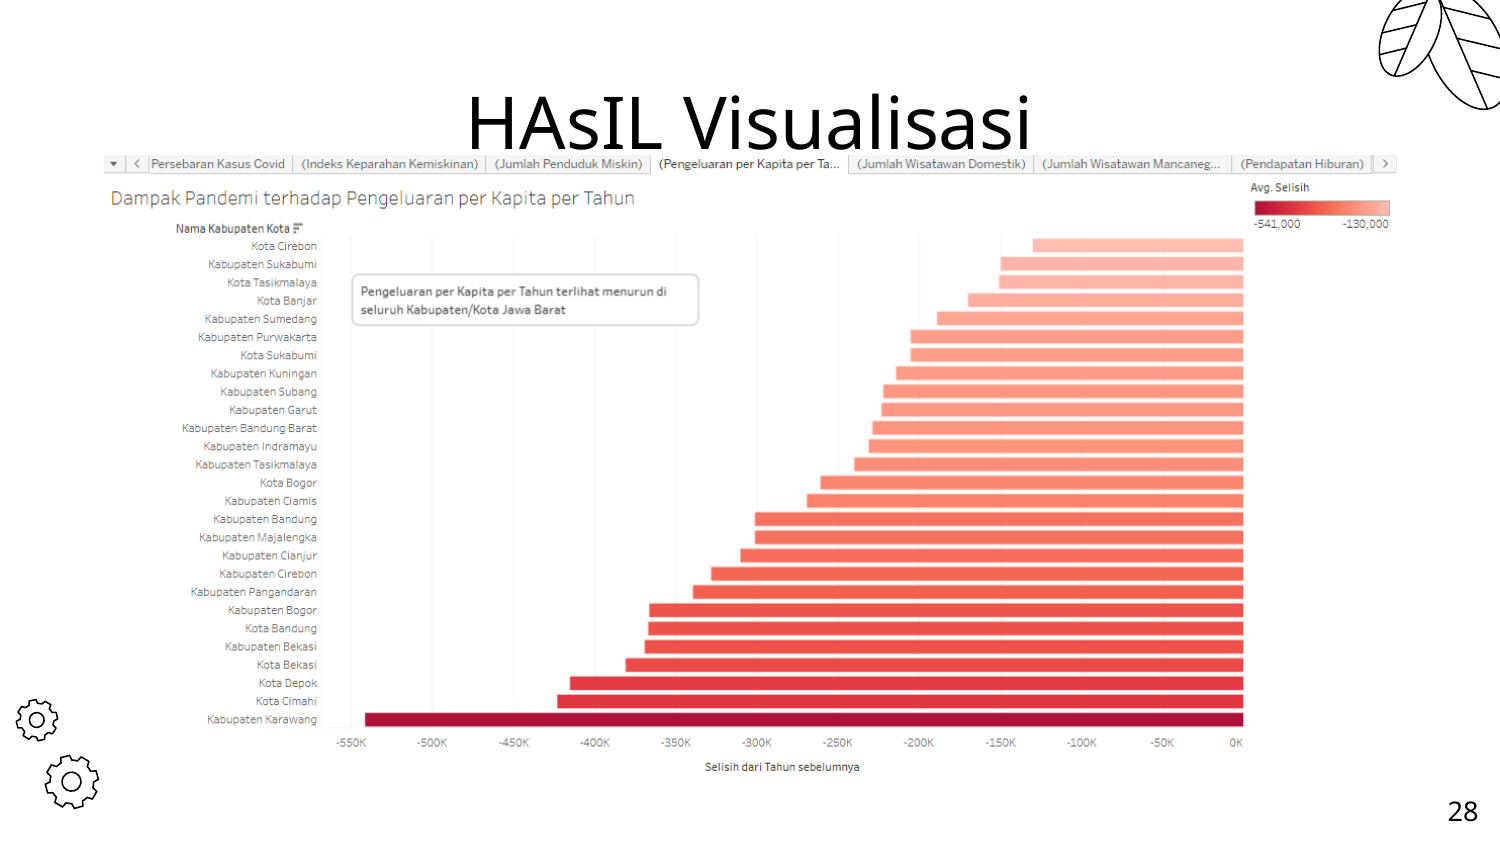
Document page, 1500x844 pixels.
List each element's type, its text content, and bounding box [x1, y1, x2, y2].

slide_number ‹#› [1403, 779, 1494, 844]
picture [103, 155, 1397, 802]
title HAsIL Visualisasi [118, 72, 1382, 154]
